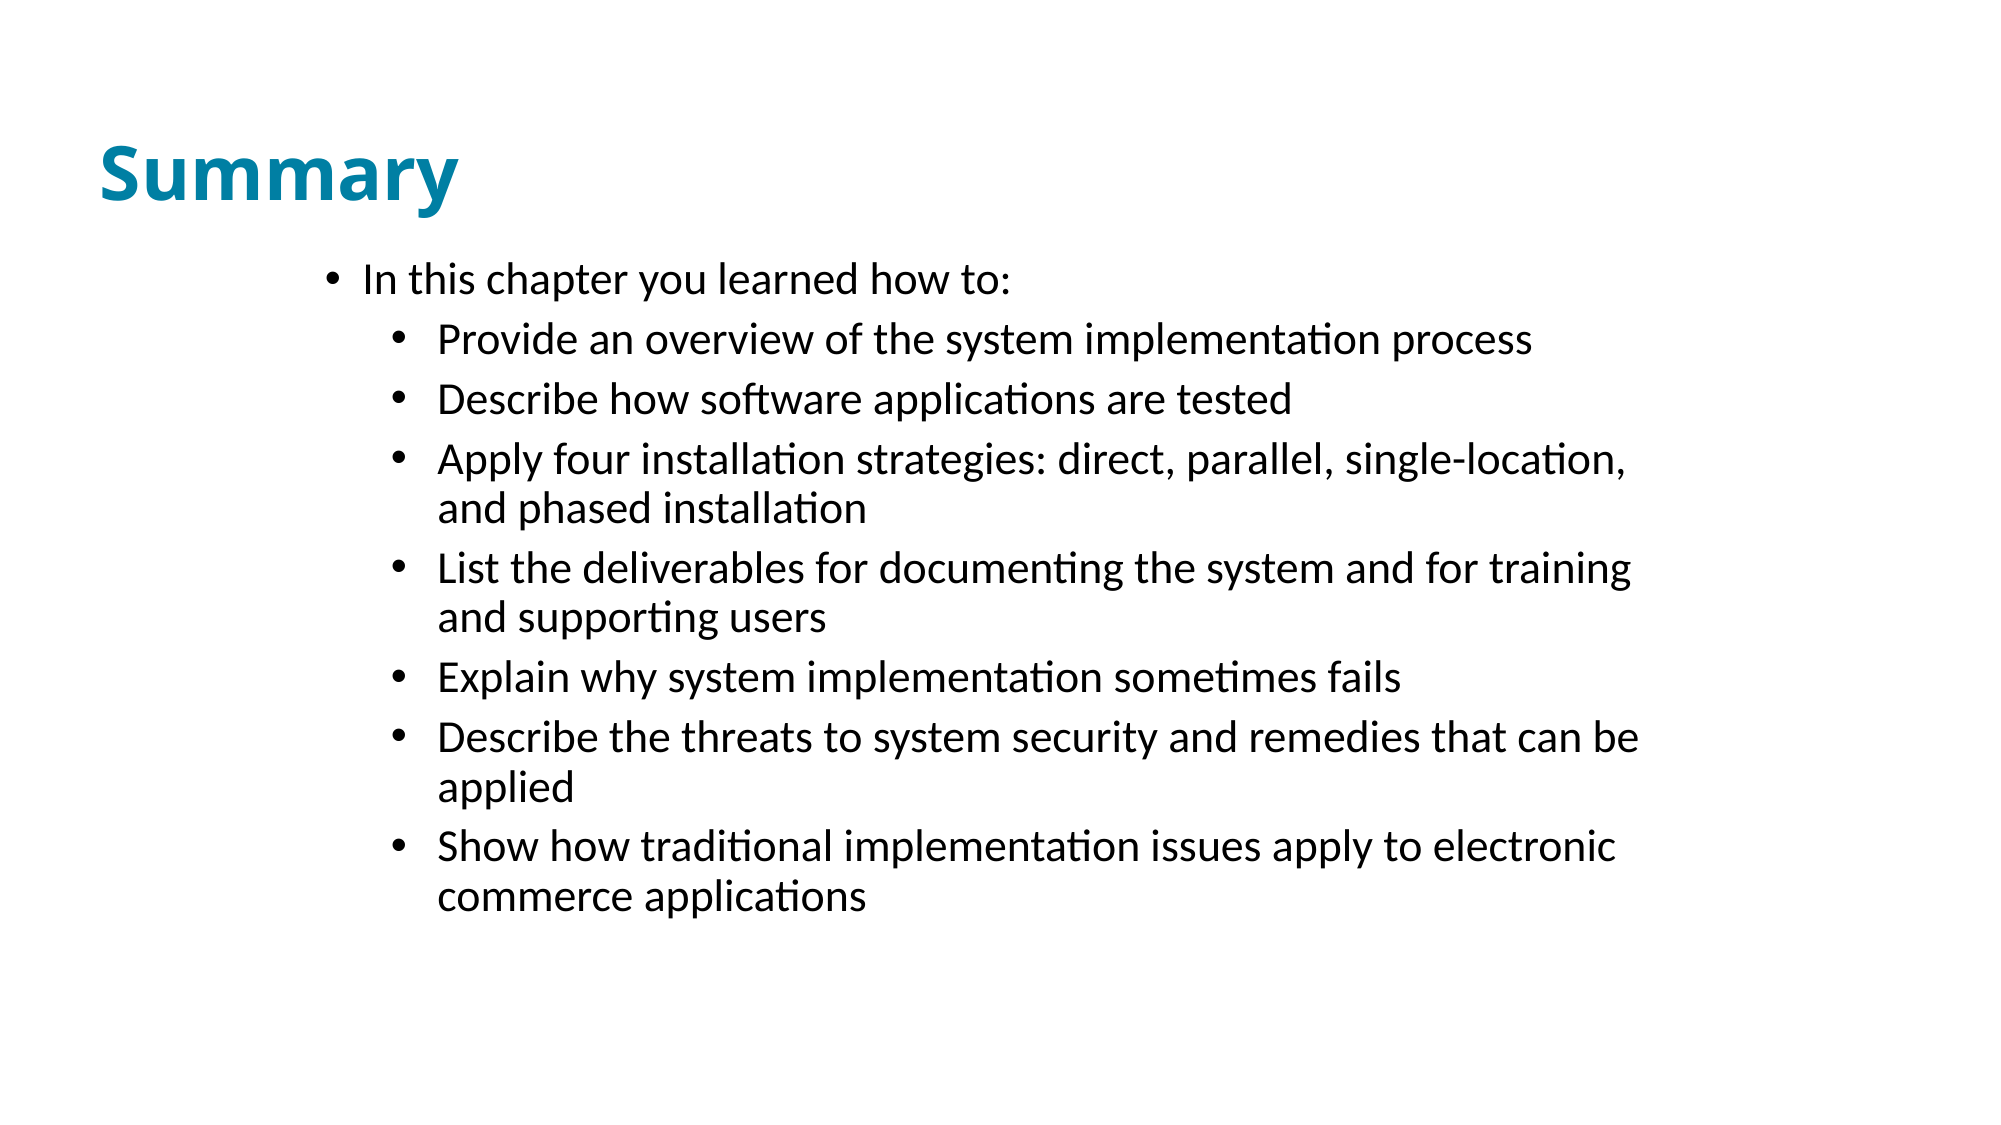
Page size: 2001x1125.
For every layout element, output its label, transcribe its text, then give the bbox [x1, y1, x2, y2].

title Summary [99, 35, 1900, 216]
list In this chapter you learned how to: Provide an overview of the system implementation process Describe how software applications are tested Apply four installation strategies: direct, parallel, single-location, and phased installation List the deliverables for documenting the system and for training and supporting users Explain why system implementation sometimes fails Describe the threats to system security and remedies that can be applied Show how traditional implementation issues apply to electronic commerce applications [324, 255, 1675, 1018]
